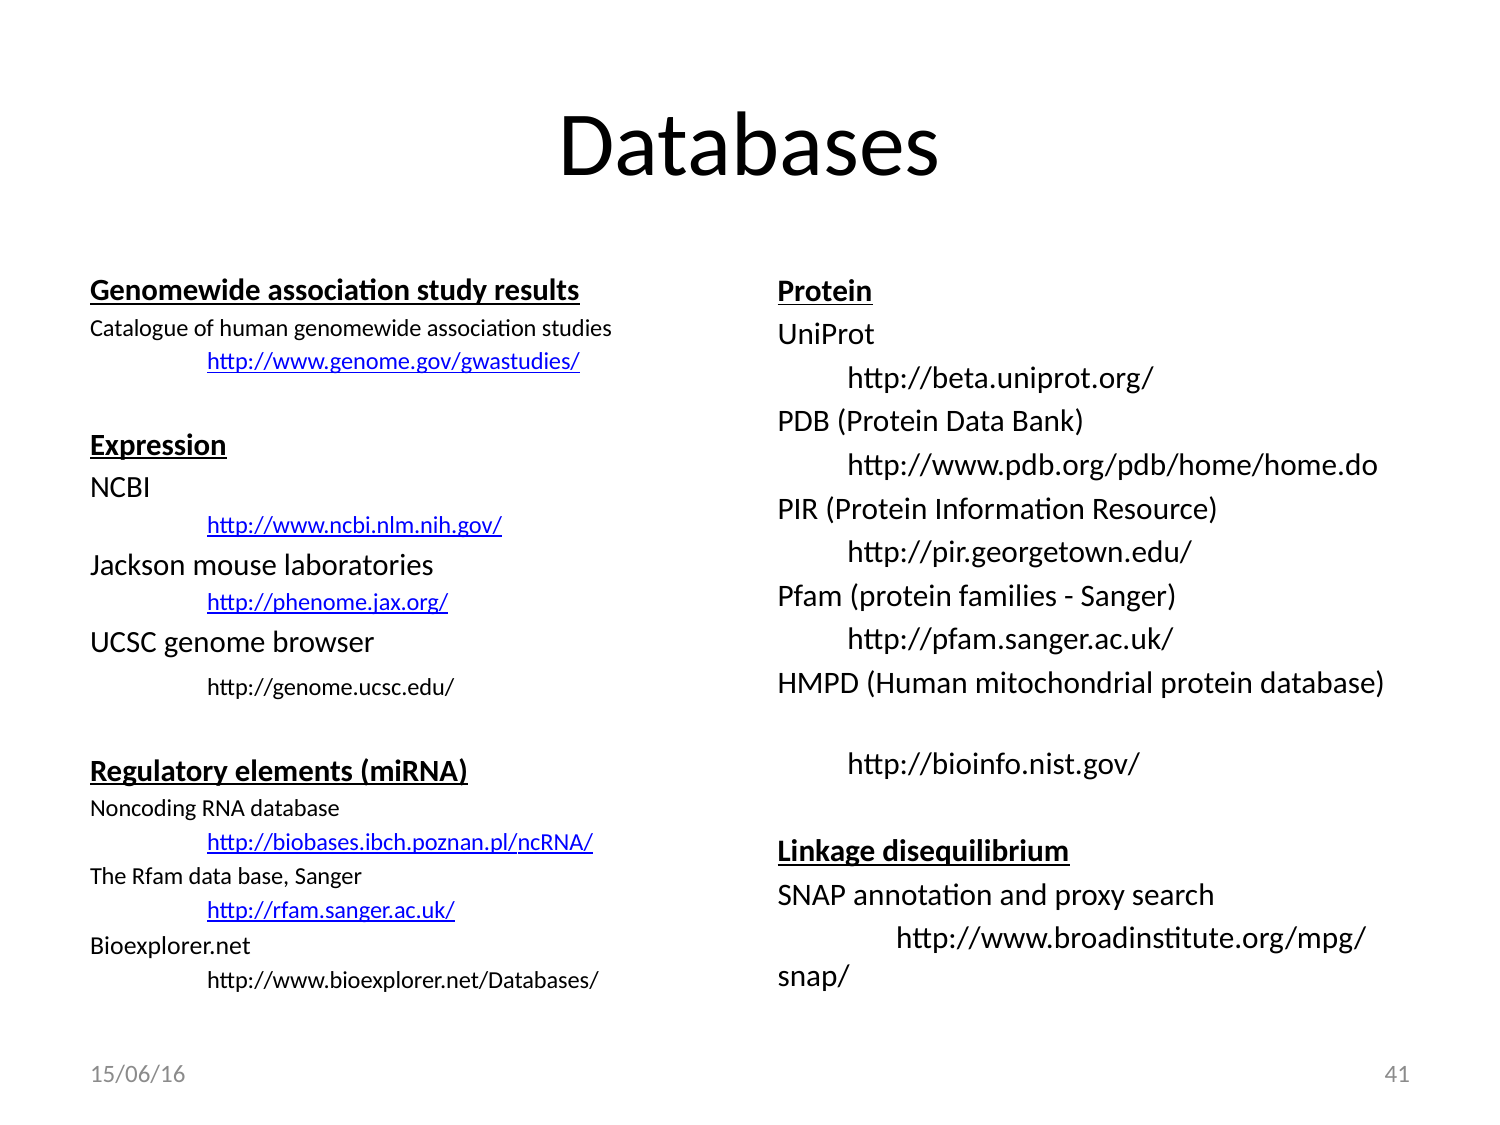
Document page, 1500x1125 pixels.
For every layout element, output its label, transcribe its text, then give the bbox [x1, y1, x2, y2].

title Databases [75, 45, 1425, 233]
list Protein UniProt http://beta.uniprot.org/ PDB (Protein Data Bank) http://www.pdb.org/pdb/home/home.do PIR (Protein Information Resource) http://pir.georgetown.edu/ Pfam (protein families - Sanger) http://pfam.sanger.ac.uk/ HMPD (Human mitochondrial protein database) http://bioinfo.nist.gov/ Linkage disequilibrium SNAP annotation and proxy search http://www.broadinstitute.org/mpg/snap/ [762, 262, 1425, 1005]
list Genomewide association study results Catalogue of human genomewide association studies http://www.genome.gov/gwastudies/ Expression NCBI http://www.ncbi.nlm.nih.gov/ Jackson mouse laboratories http://phenome.jax.org/ UCSC genome browser http://genome.ucsc.edu/ Regulatory elements (miRNA) Noncoding RNA database http://biobases.ibch.poznan.pl/ncRNA/ The Rfam data base, Sanger http://rfam.sanger.ac.uk/ Bioexplorer.net http://www.bioexplorer.net/Databases/ [75, 262, 738, 1005]
